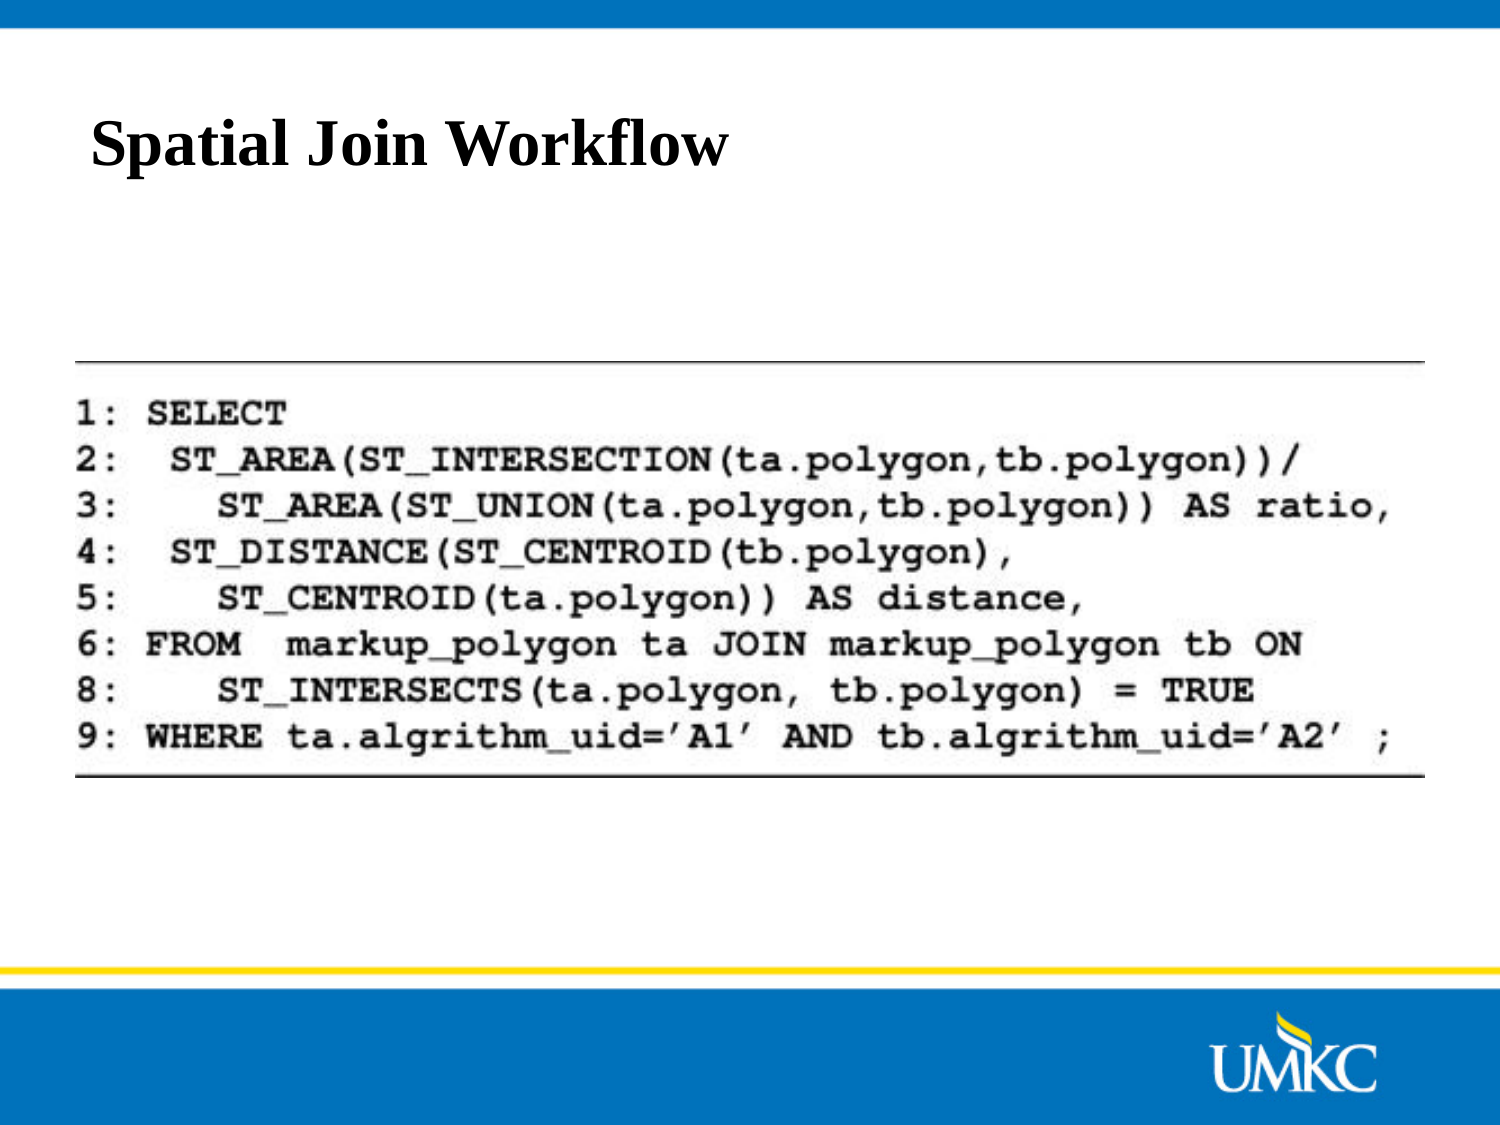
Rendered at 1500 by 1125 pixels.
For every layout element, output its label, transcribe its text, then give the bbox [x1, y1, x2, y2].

title Spatial Join Workflow [75, 45, 1425, 233]
picture [0, 0, 1500, 1125]
